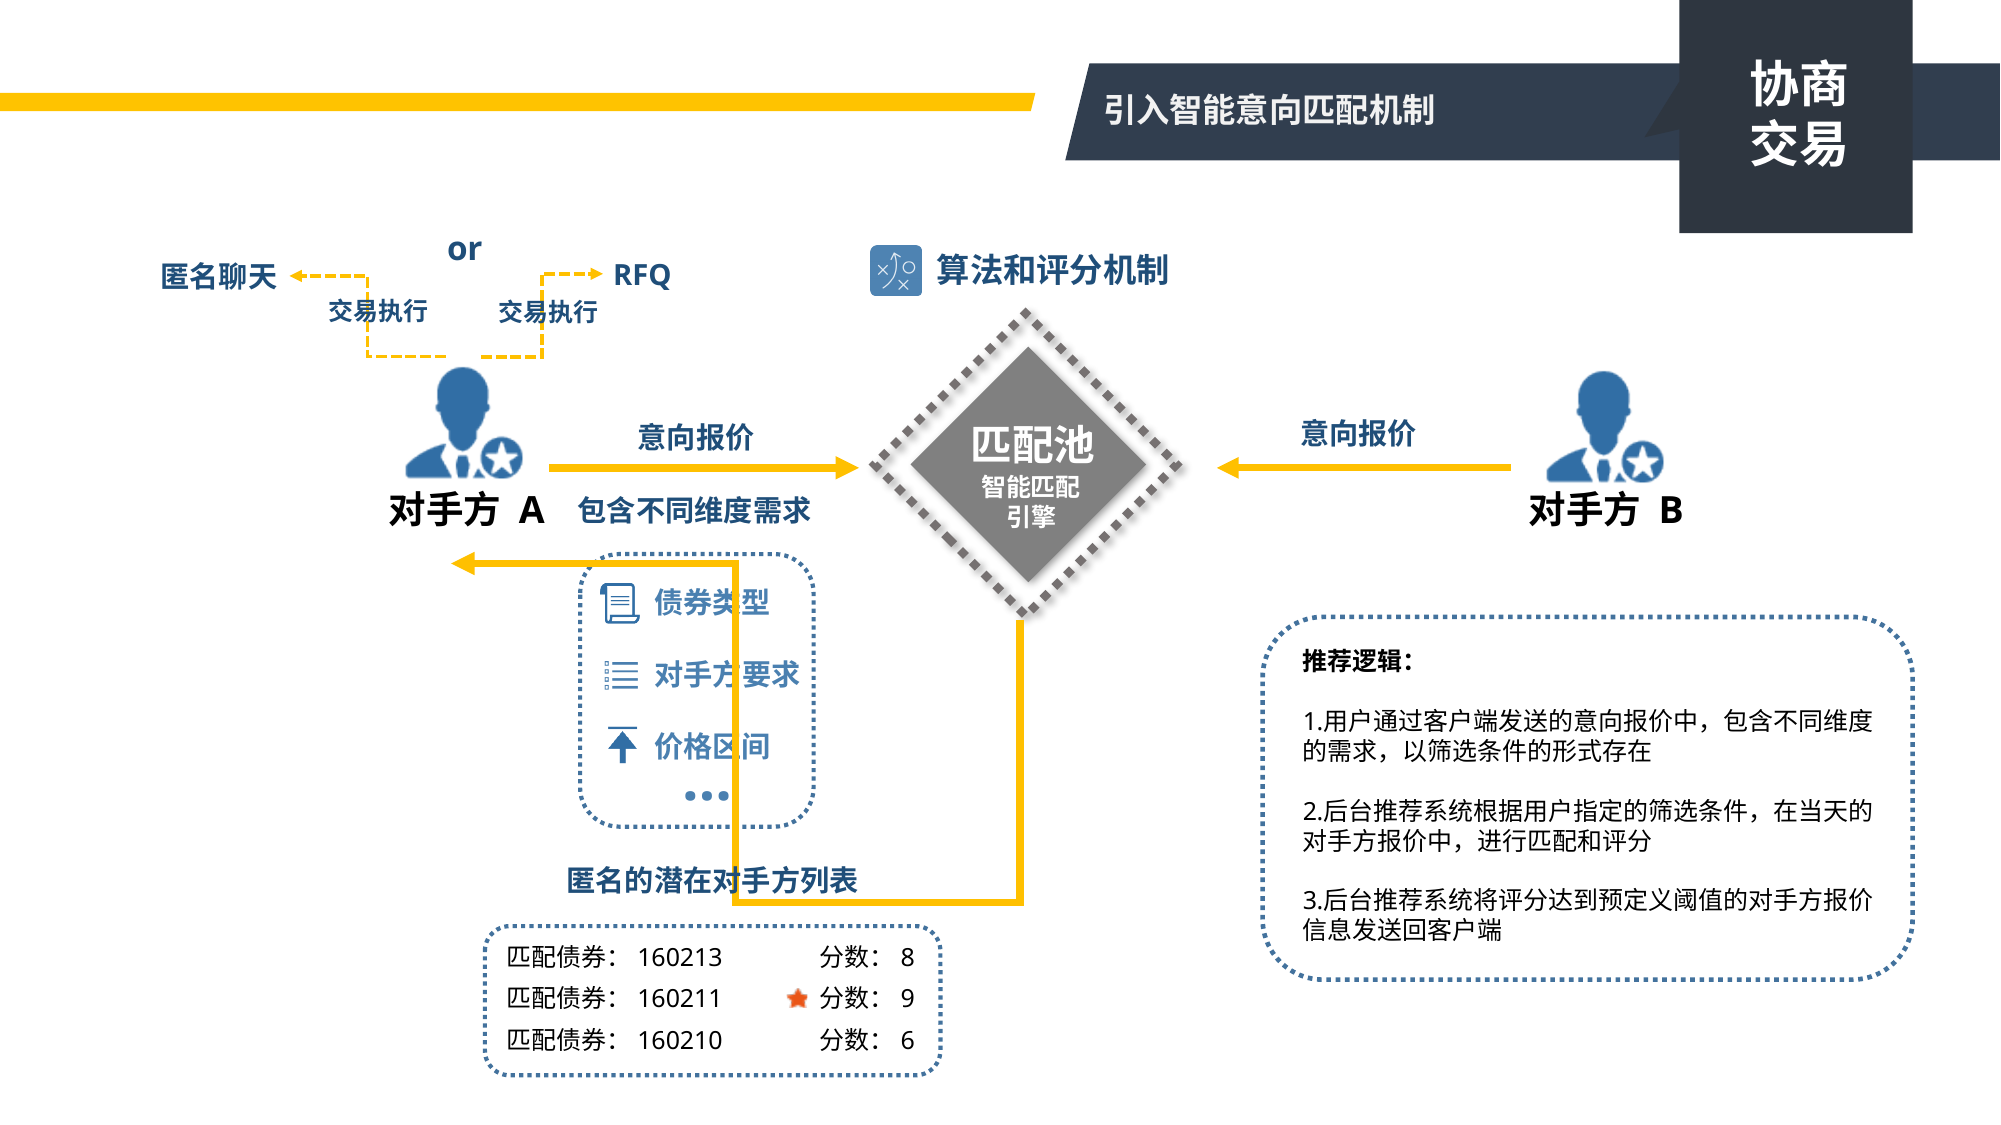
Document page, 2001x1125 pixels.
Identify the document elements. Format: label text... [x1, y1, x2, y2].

text_box 对手方 A [374, 479, 549, 539]
text_box [874, 312, 1179, 618]
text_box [144, 219, 689, 357]
picture [402, 358, 527, 483]
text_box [870, 242, 1187, 298]
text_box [451, 563, 1020, 1076]
text_box 匹配池 [955, 411, 1111, 477]
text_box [549, 411, 860, 563]
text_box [1913, 63, 2000, 161]
text_box [0, 91, 1037, 113]
text_box 对手方 B [1513, 479, 1699, 539]
picture [1543, 362, 1668, 487]
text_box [1644, 0, 1913, 234]
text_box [1216, 407, 1511, 468]
text_box 智能匹配 引擎 [966, 464, 1096, 539]
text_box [1065, 63, 1644, 161]
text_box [1262, 616, 1913, 980]
